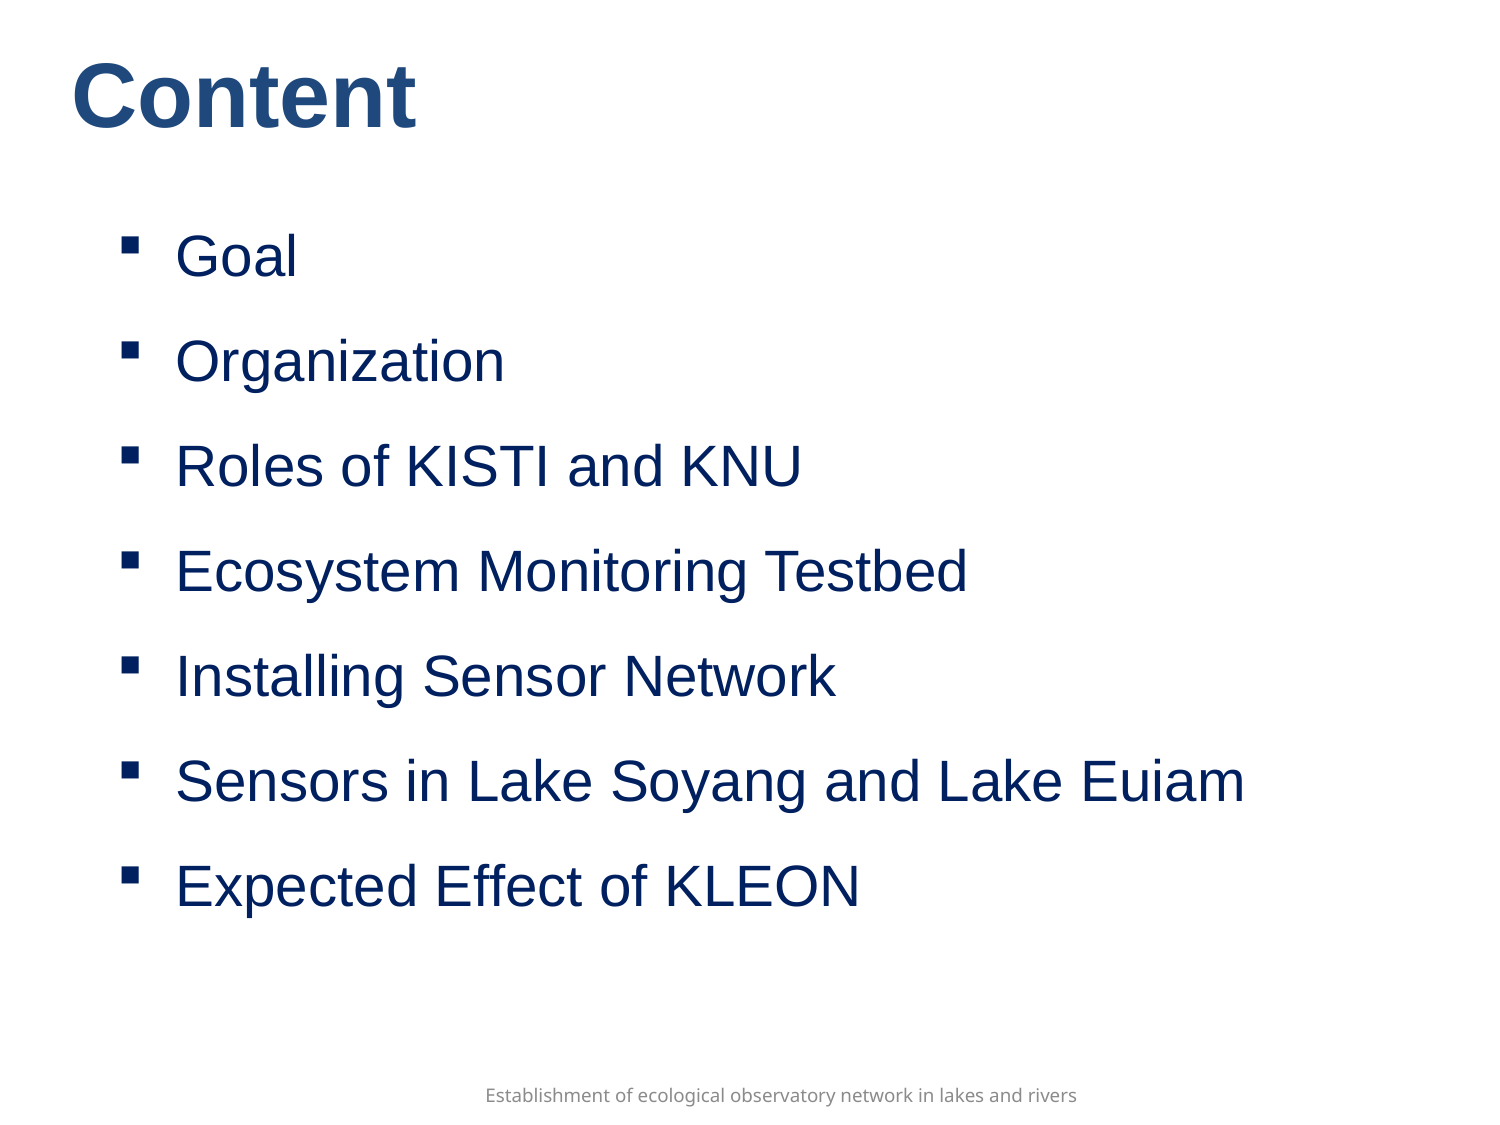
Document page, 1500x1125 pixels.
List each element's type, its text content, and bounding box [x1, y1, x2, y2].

text_box Content [56, 28, 1442, 153]
text_box Goal Organization Roles of KISTI and KNU Ecosystem Monitoring Testbed Installing Sensor Network Sensors in Lake Soyang and Lake Euiam Expected Effect of KLEON [102, 175, 1454, 1090]
footer Establishment of ecological observatory network in lakes and rivers [445, 1065, 1117, 1125]
